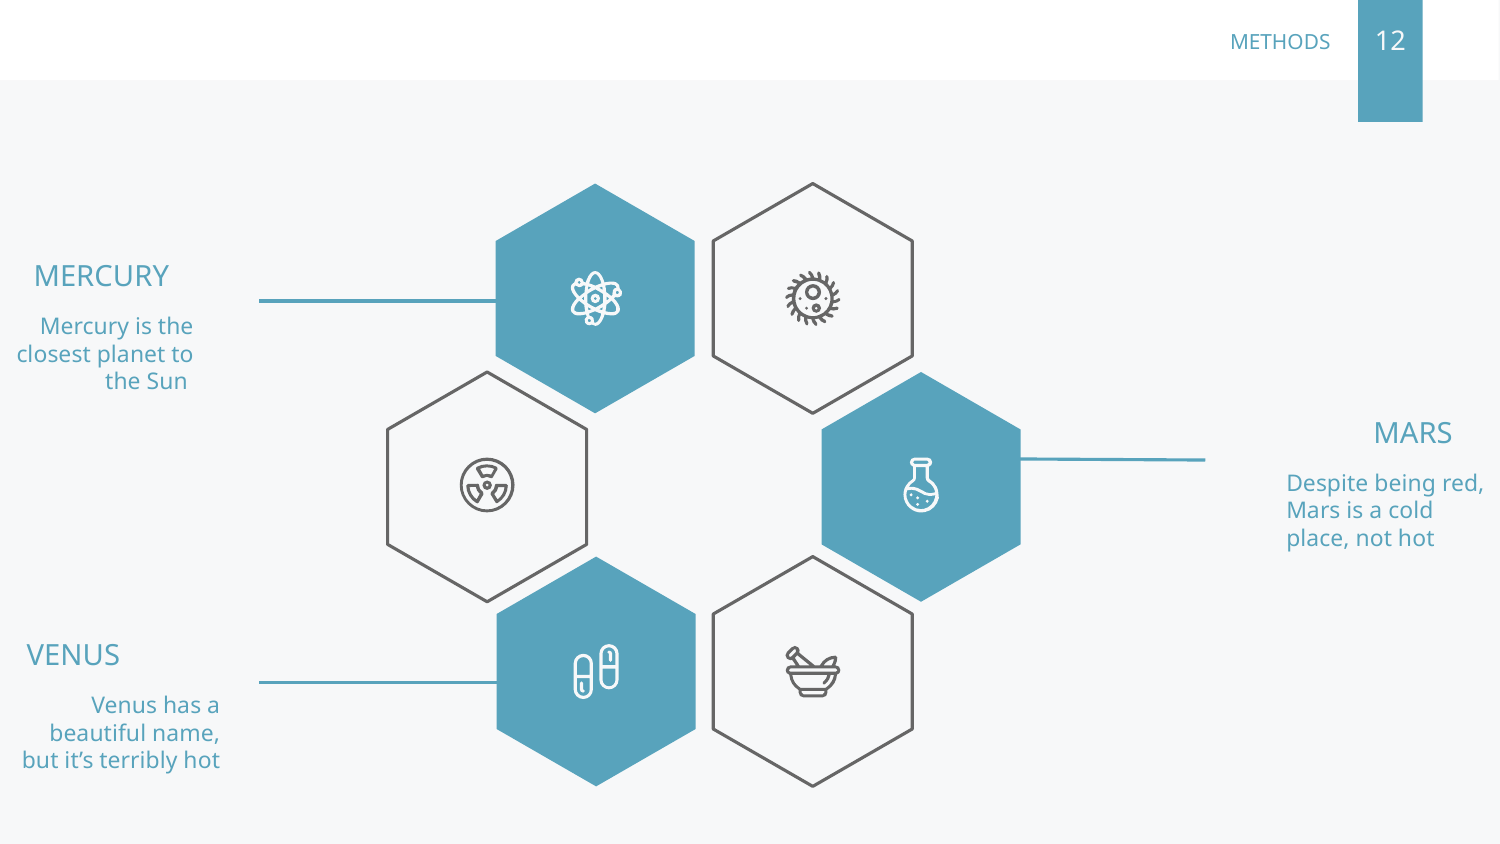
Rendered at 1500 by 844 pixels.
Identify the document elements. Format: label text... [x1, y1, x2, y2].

title MERCURY [0, 213, 185, 296]
text_box [713, 183, 913, 414]
title METHODS [646, 14, 1345, 68]
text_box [569, 270, 623, 327]
text_box [495, 183, 695, 414]
subtitle Despite being red, Mars is a cold place, not hot [1271, 453, 1500, 514]
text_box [903, 457, 940, 513]
text_box [496, 556, 696, 787]
title MARS [1358, 369, 1500, 453]
text_box [785, 645, 841, 698]
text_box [1012, 461, 1021, 467]
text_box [573, 643, 619, 700]
subtitle Venus has a beautiful name, but it’s terribly hot [0, 675, 236, 736]
title VENUS [0, 591, 136, 675]
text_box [784, 270, 841, 327]
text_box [459, 457, 515, 513]
text_box [713, 556, 913, 787]
text_box [387, 371, 587, 602]
subtitle Mercury is the closest planet to the Sun [0, 296, 209, 357]
text_box [821, 371, 1021, 602]
slide_number 12 [1345, 8, 1436, 74]
